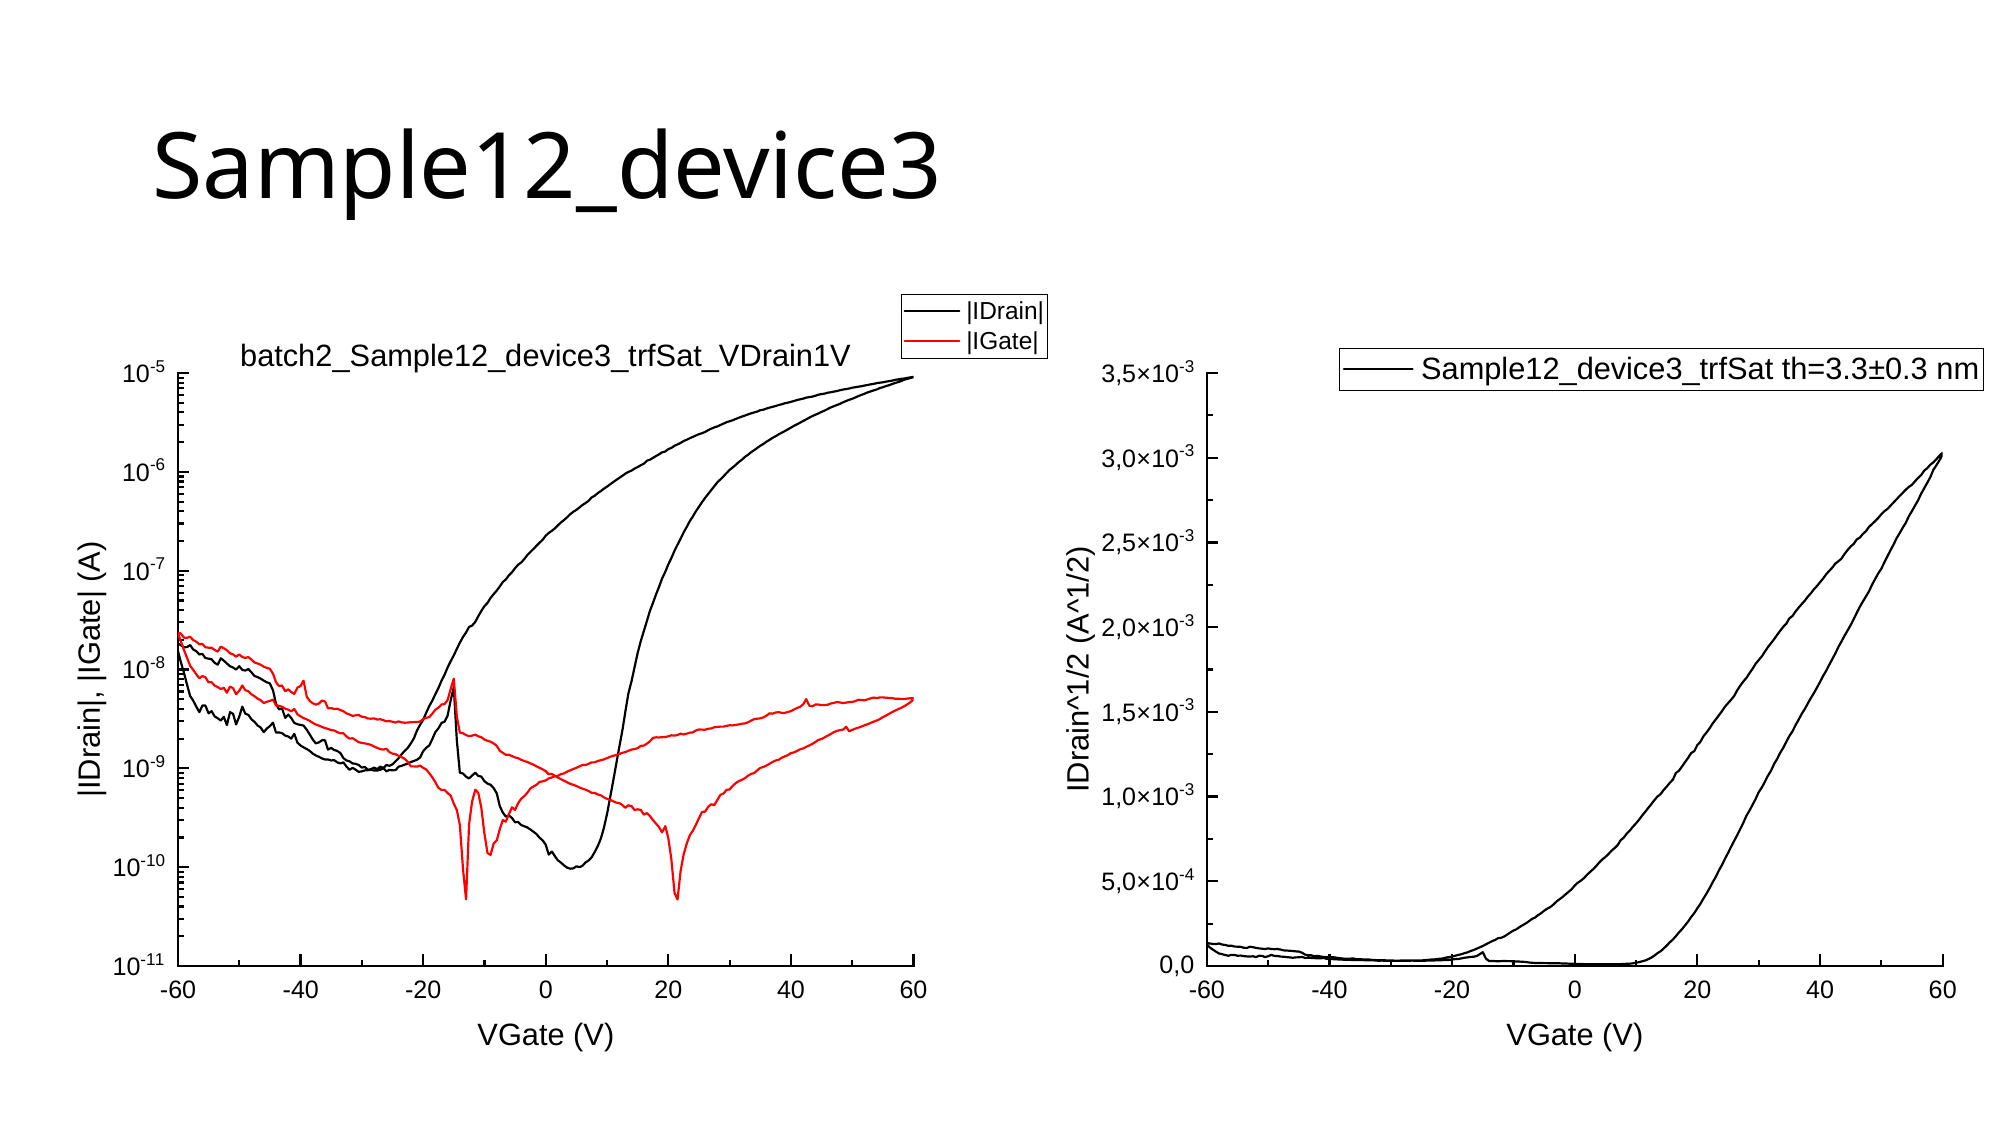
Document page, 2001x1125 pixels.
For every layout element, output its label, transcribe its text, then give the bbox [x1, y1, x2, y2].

title Sample12_device3 [137, 59, 1863, 277]
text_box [1066, 277, 2000, 1105]
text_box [0, 277, 1066, 1105]
